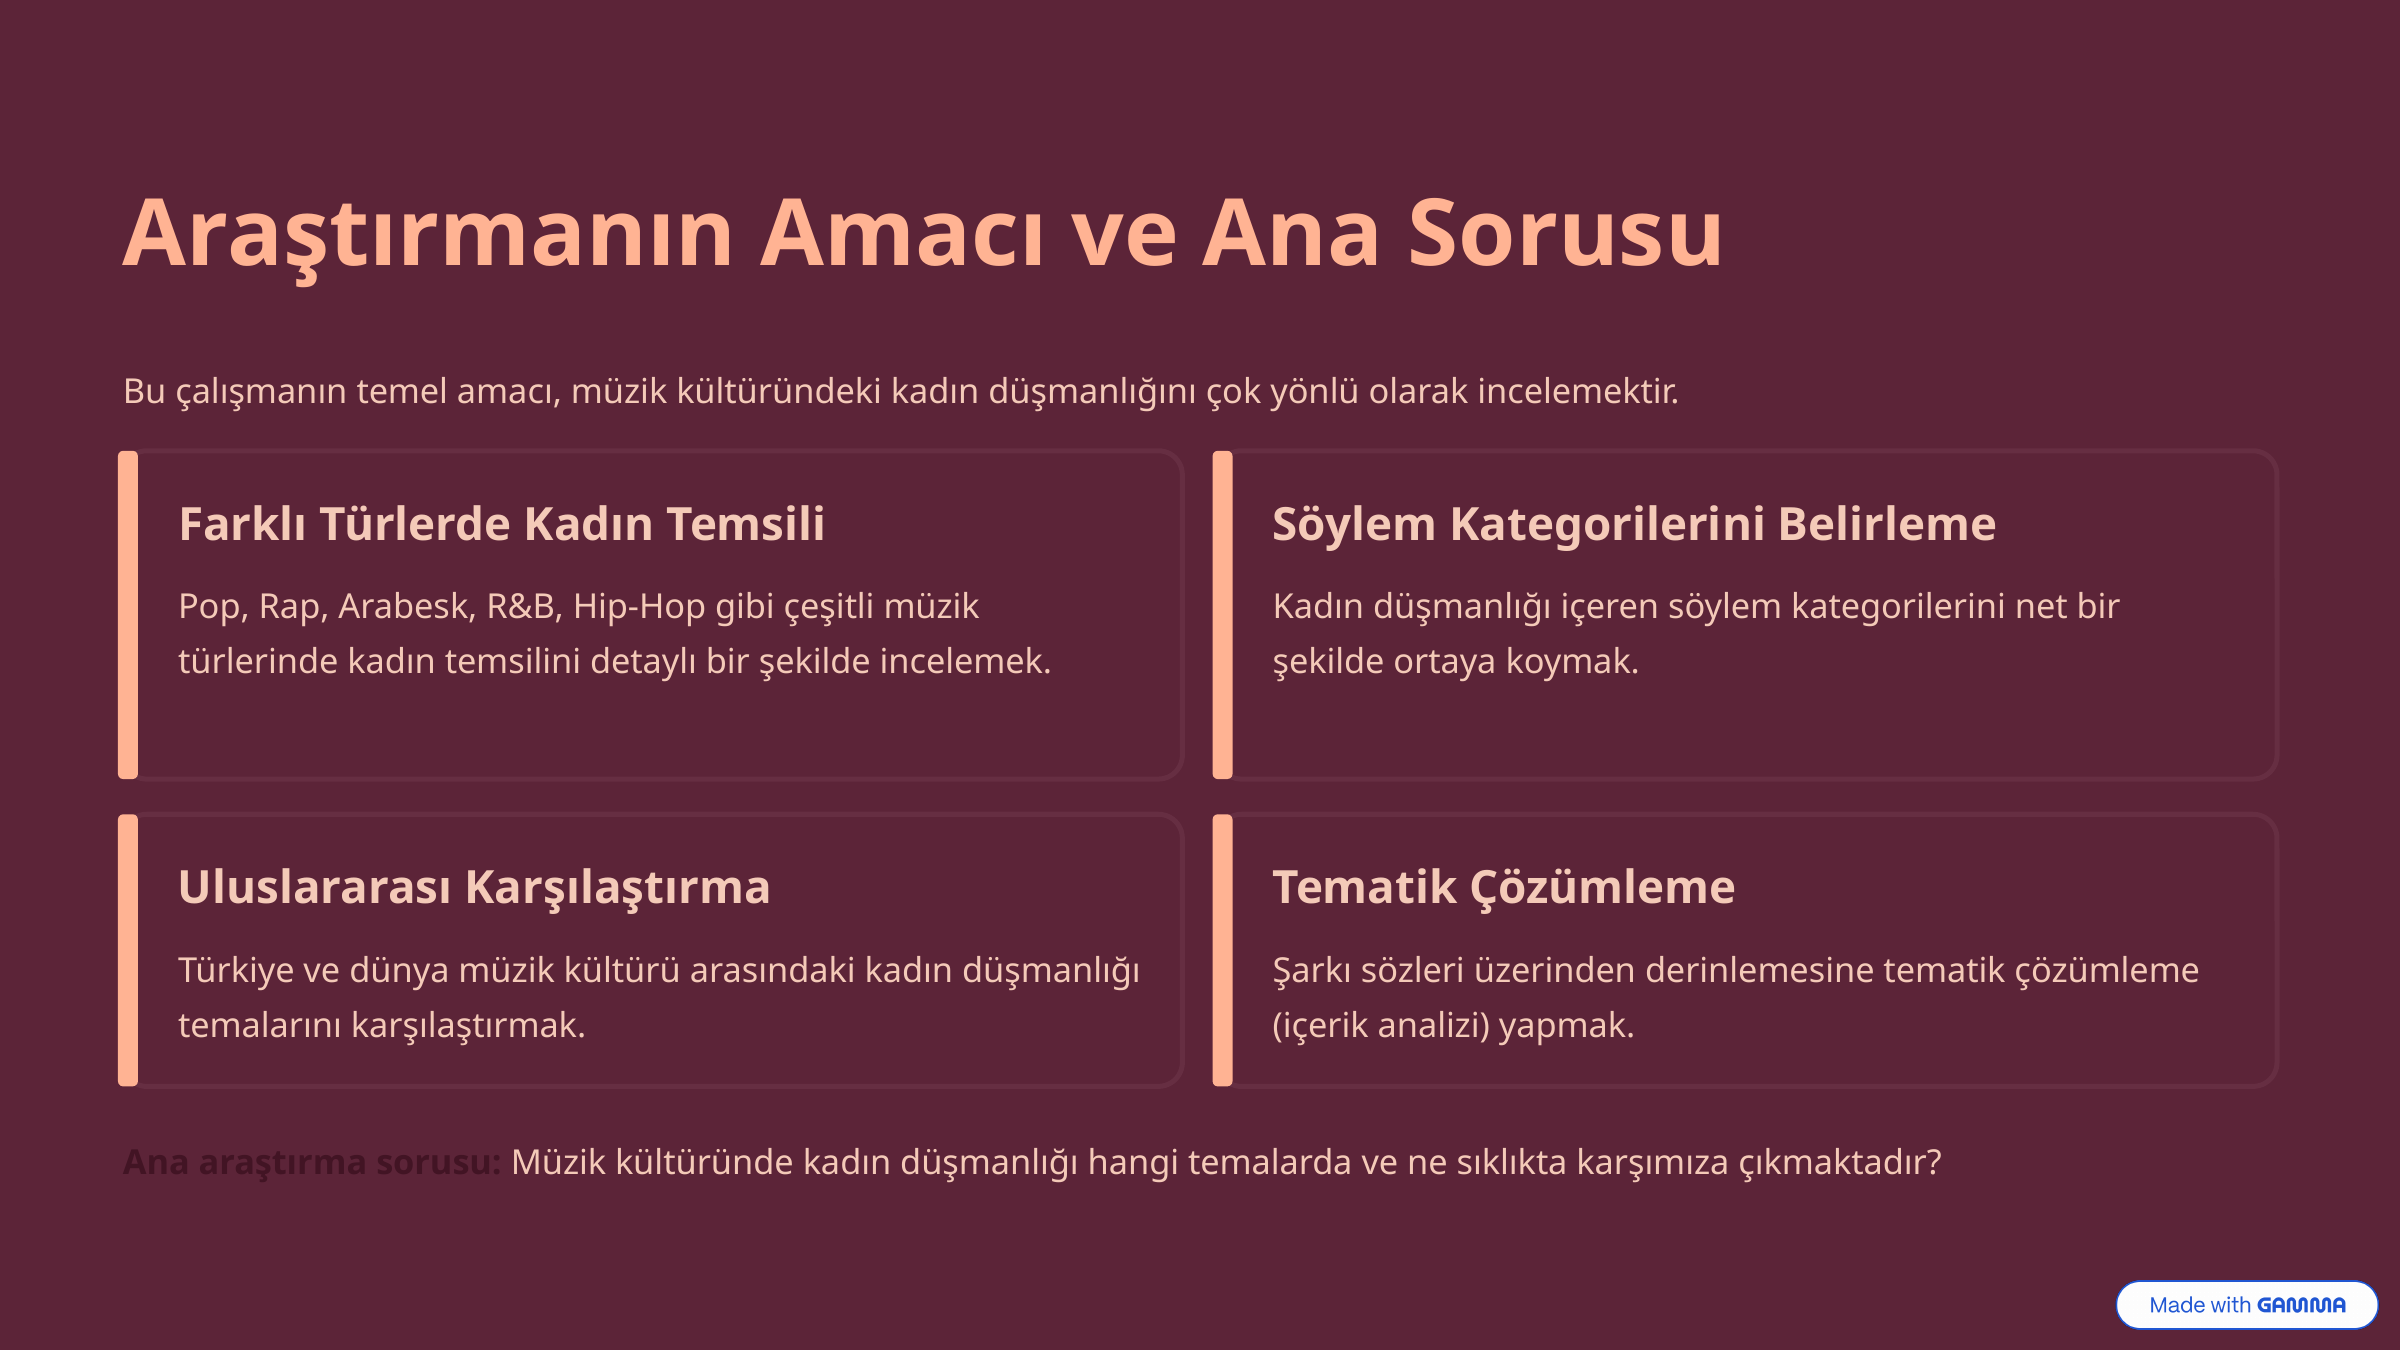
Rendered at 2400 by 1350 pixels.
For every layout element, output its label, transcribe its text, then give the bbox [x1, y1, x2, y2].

text_box [1212, 450, 1233, 780]
text_box Araştırmanın Amacı ve Ana Sorusu [122, 167, 1698, 285]
text_box [1232, 814, 2278, 1087]
text_box [117, 450, 138, 780]
text_box [117, 814, 138, 1087]
text_box Farklı Türlerde Kadın Temsili [178, 490, 839, 550]
text_box Uluslararası Karşılaştırma [177, 854, 776, 913]
text_box Şarkı sözleri üzerinden derinlemesine tematik çözümleme (içerik analizi) yapmak. [1272, 933, 2237, 1047]
text_box [1212, 814, 1233, 1087]
text_box Söylem Kategorilerini Belirleme [1272, 490, 1998, 550]
text_box Bu çalışmanın temel amacı, müzik kültüründeki kadın düşmanlığını çok yönlü olarak incelemektir. [122, 355, 2277, 412]
text_box Ana araştırma sorusu: Müzik kültüründe kadın düşmanlığı hangi temalarda ve ne sıklıkta karşımıza çıkmaktadır? [122, 1125, 2277, 1183]
text_box [137, 814, 1183, 1087]
text_box [1232, 450, 2278, 780]
text_box Kadın düşmanlığı içeren söylem kategorilerini net bir şekilde ortaya koymak. [1272, 570, 2237, 683]
picture [2106, 1271, 2389, 1339]
text_box Pop, Rap, Arabesk, R&B, Hip-Hop gibi çeşitli müzik türlerinde kadın temsilini detaylı bir şekilde incelemek. [178, 570, 1143, 739]
text_box [137, 450, 1183, 780]
text_box Türkiye ve dünya müzik kültürü arasındaki kadın düşmanlığı temalarını karşılaştırmak. [178, 933, 1143, 1047]
text_box Tematik Çözümleme [1272, 854, 1741, 913]
